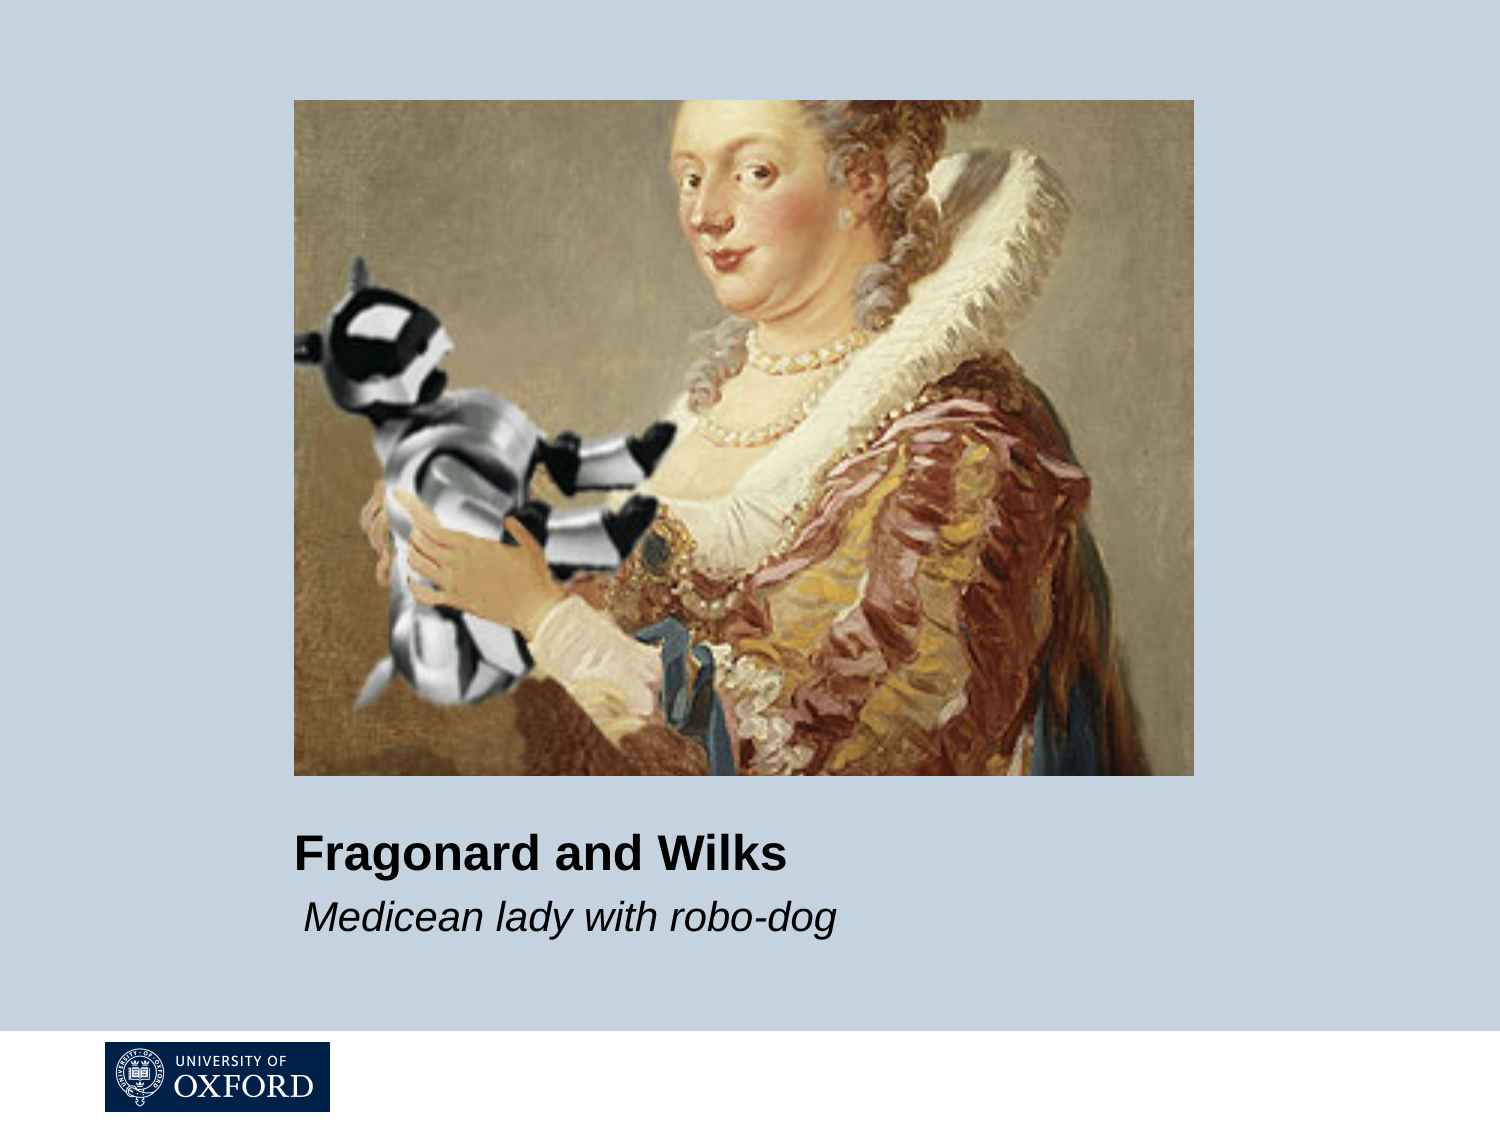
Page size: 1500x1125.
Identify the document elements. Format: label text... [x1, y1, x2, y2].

picture [105, 1042, 330, 1112]
text_box Medicean lady with robo-dog [234, 890, 1135, 1023]
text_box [293, 100, 1194, 776]
text_box Fragonard and Wilks [293, 787, 1194, 881]
